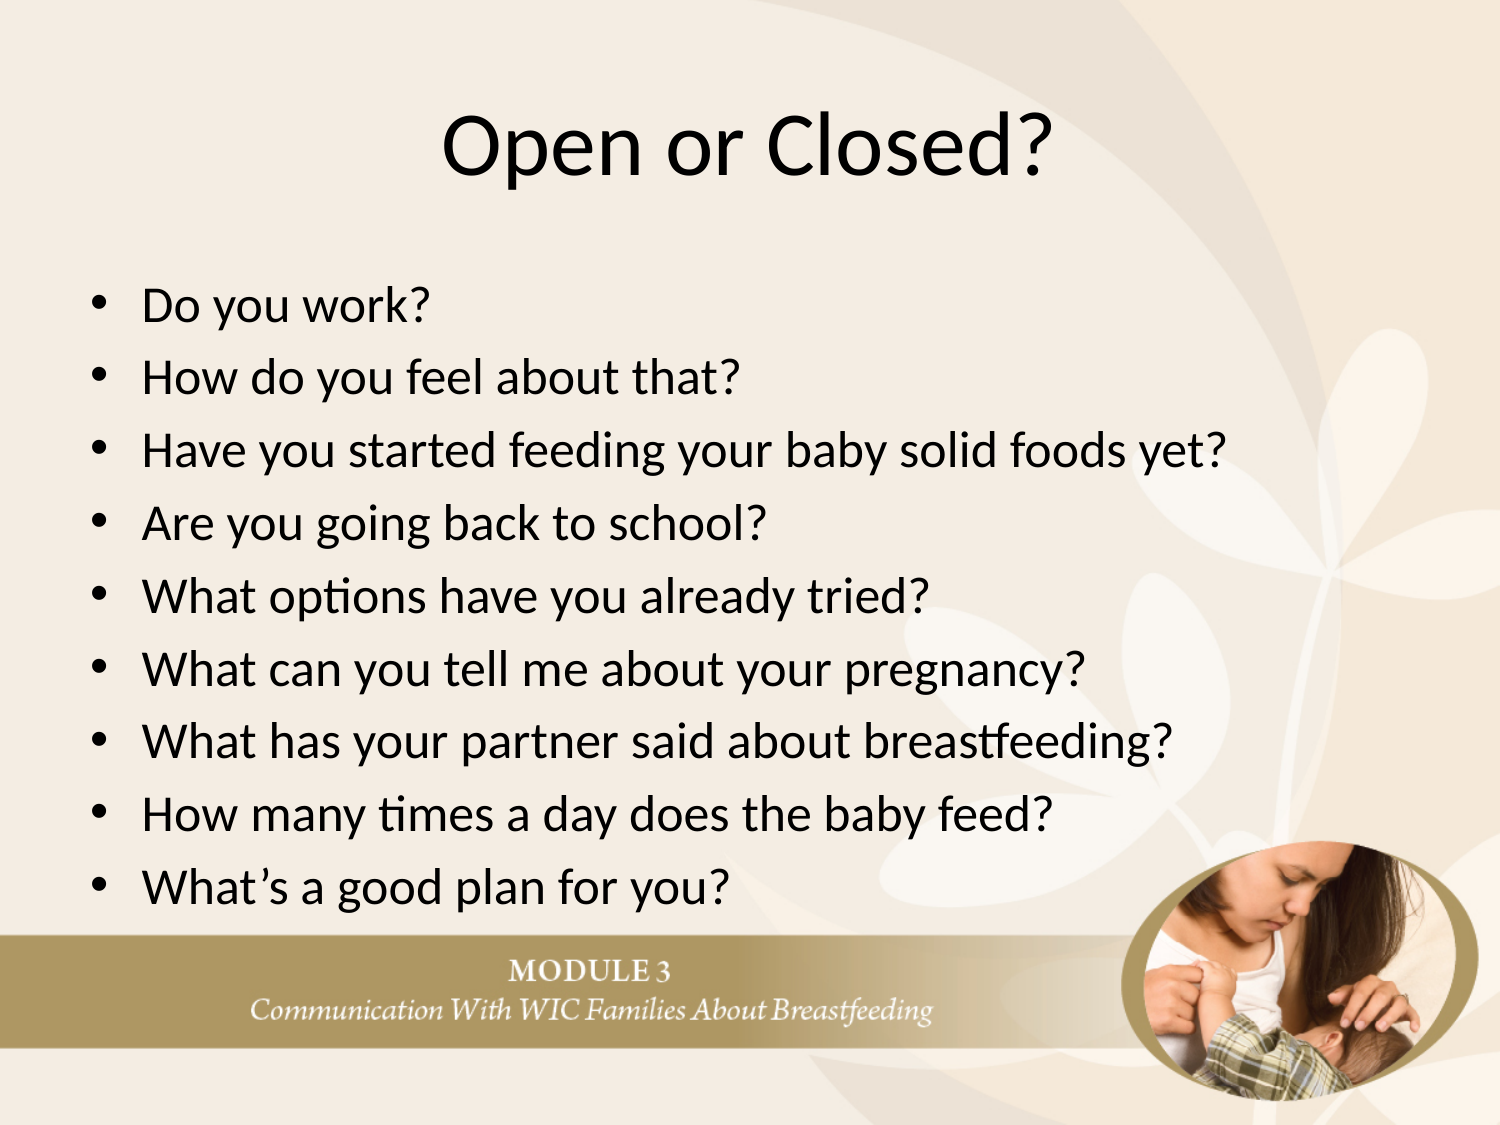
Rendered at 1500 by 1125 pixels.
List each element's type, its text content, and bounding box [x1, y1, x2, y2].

list Do you work? How do you feel about that? Have you started feeding your baby solid foods yet? Are you going back to school? What options have you already tried? What can you tell me about your pregnancy? What has your partner said about breastfeeding? How many times a day does the baby feed? What’s a good plan for you? [75, 262, 1425, 925]
title Open or Closed? [75, 45, 1425, 233]
picture [0, 0, 1500, 1125]
